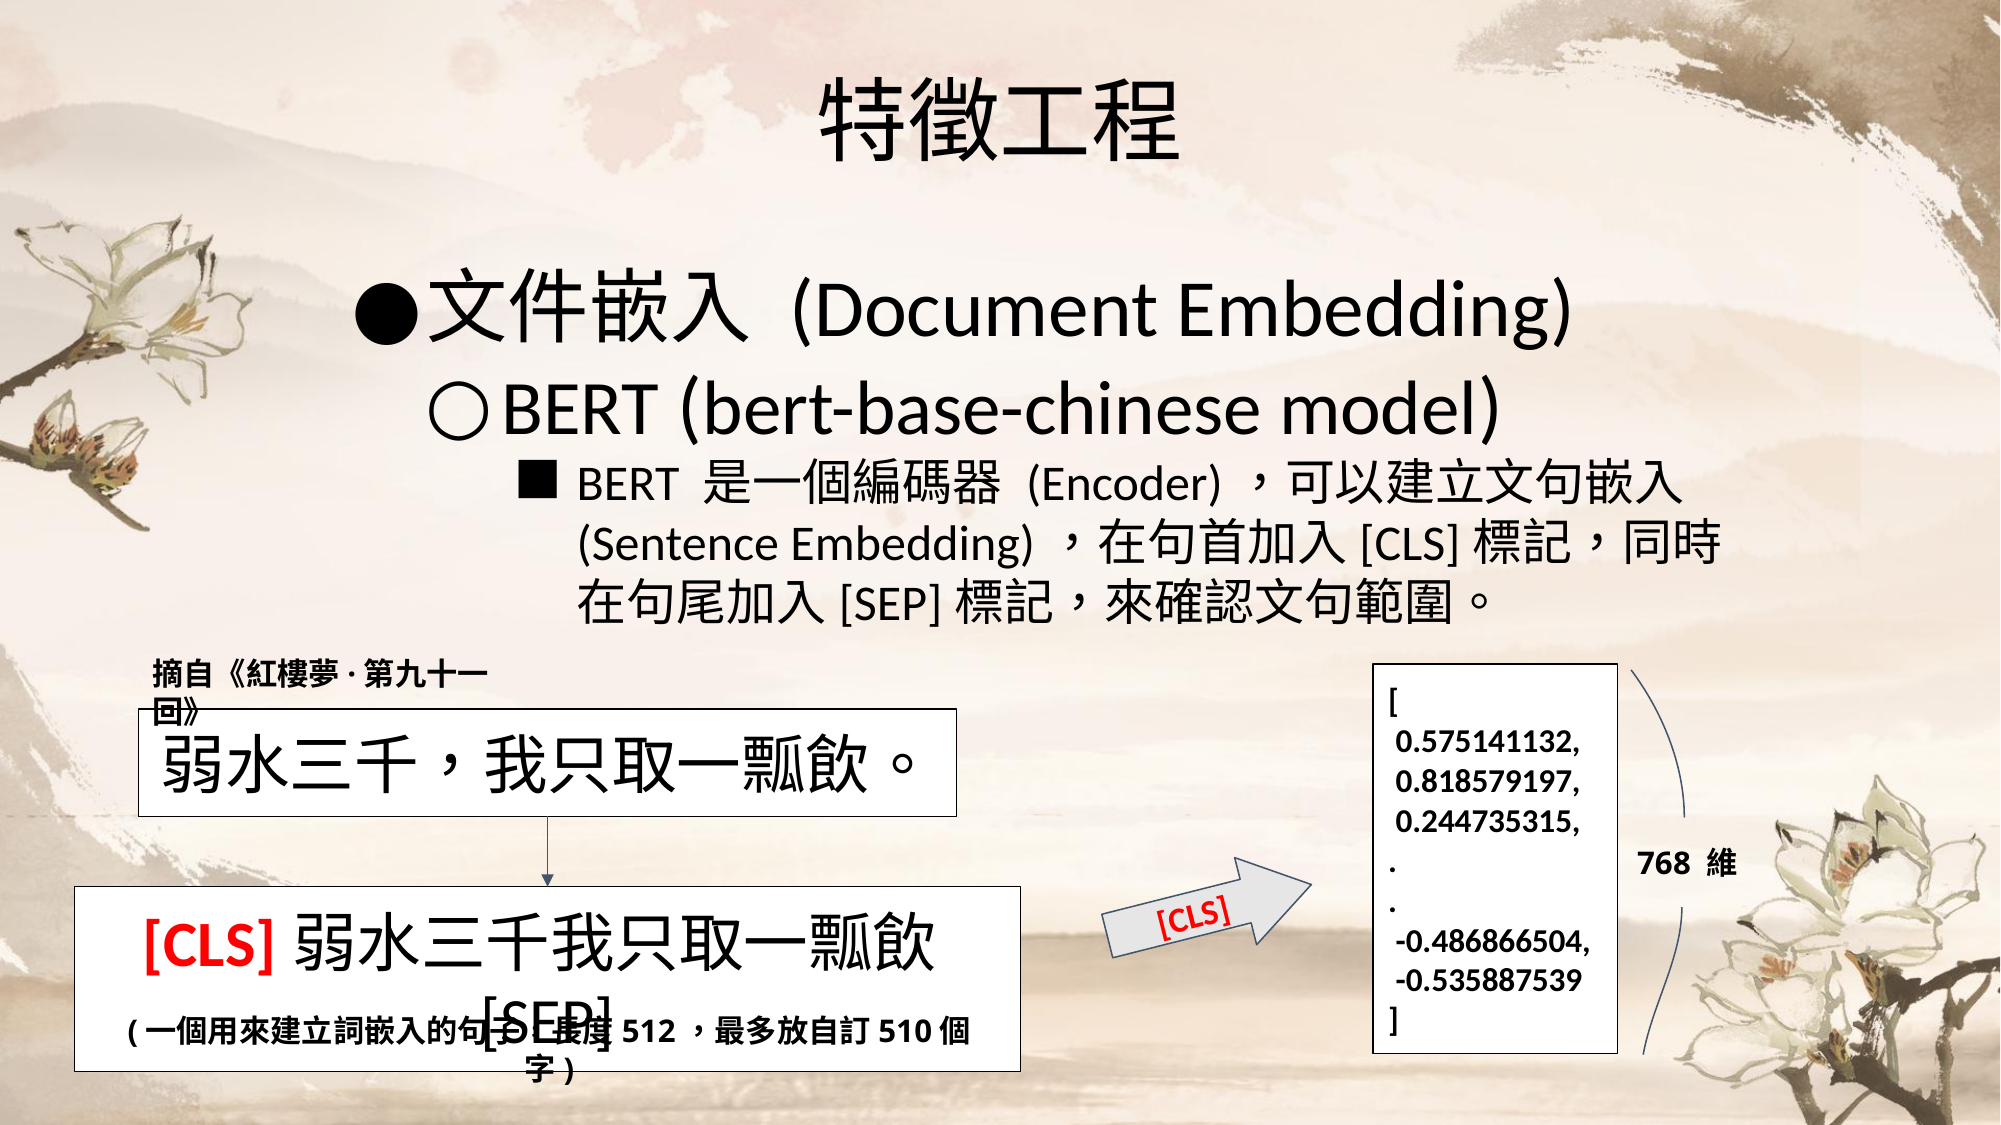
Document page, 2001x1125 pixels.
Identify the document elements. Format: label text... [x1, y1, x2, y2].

text_box 摘自《紅樓夢·第九十一回》 [137, 639, 564, 745]
text_box (一個用來建立詞嵌入的句子，長度512，最多放自訂510個字) [89, 996, 1009, 1102]
text_box [1643, 907, 1682, 1055]
text_box [ 0.575141132, 0.818579197, 0.244735315, . . -0.486866504, -0.535887539 ] [1373, 664, 1618, 1054]
title 特徵工程 [137, 59, 1863, 190]
text_box 文件嵌入 (Document Embedding) BERT (bert-base-chinese model) BERT 是一個編碼器 (Encoder)，可以建立文句嵌入(Sentence Embedding)，在句首加入[CLS]標記，同時在句尾加入[SEP]標記，來確認文句範圍。 [336, 240, 1784, 646]
picture [0, 0, 2001, 1125]
text_box [1631, 669, 1685, 818]
text_box 768 維 [1621, 828, 1754, 896]
text_box [CLS] [1101, 857, 1312, 958]
text_box 弱水三千，我只取一瓢飲。 [138, 708, 957, 817]
text_box [CLS]弱水三千我只取一瓢飲[SEP] [74, 886, 1021, 1072]
